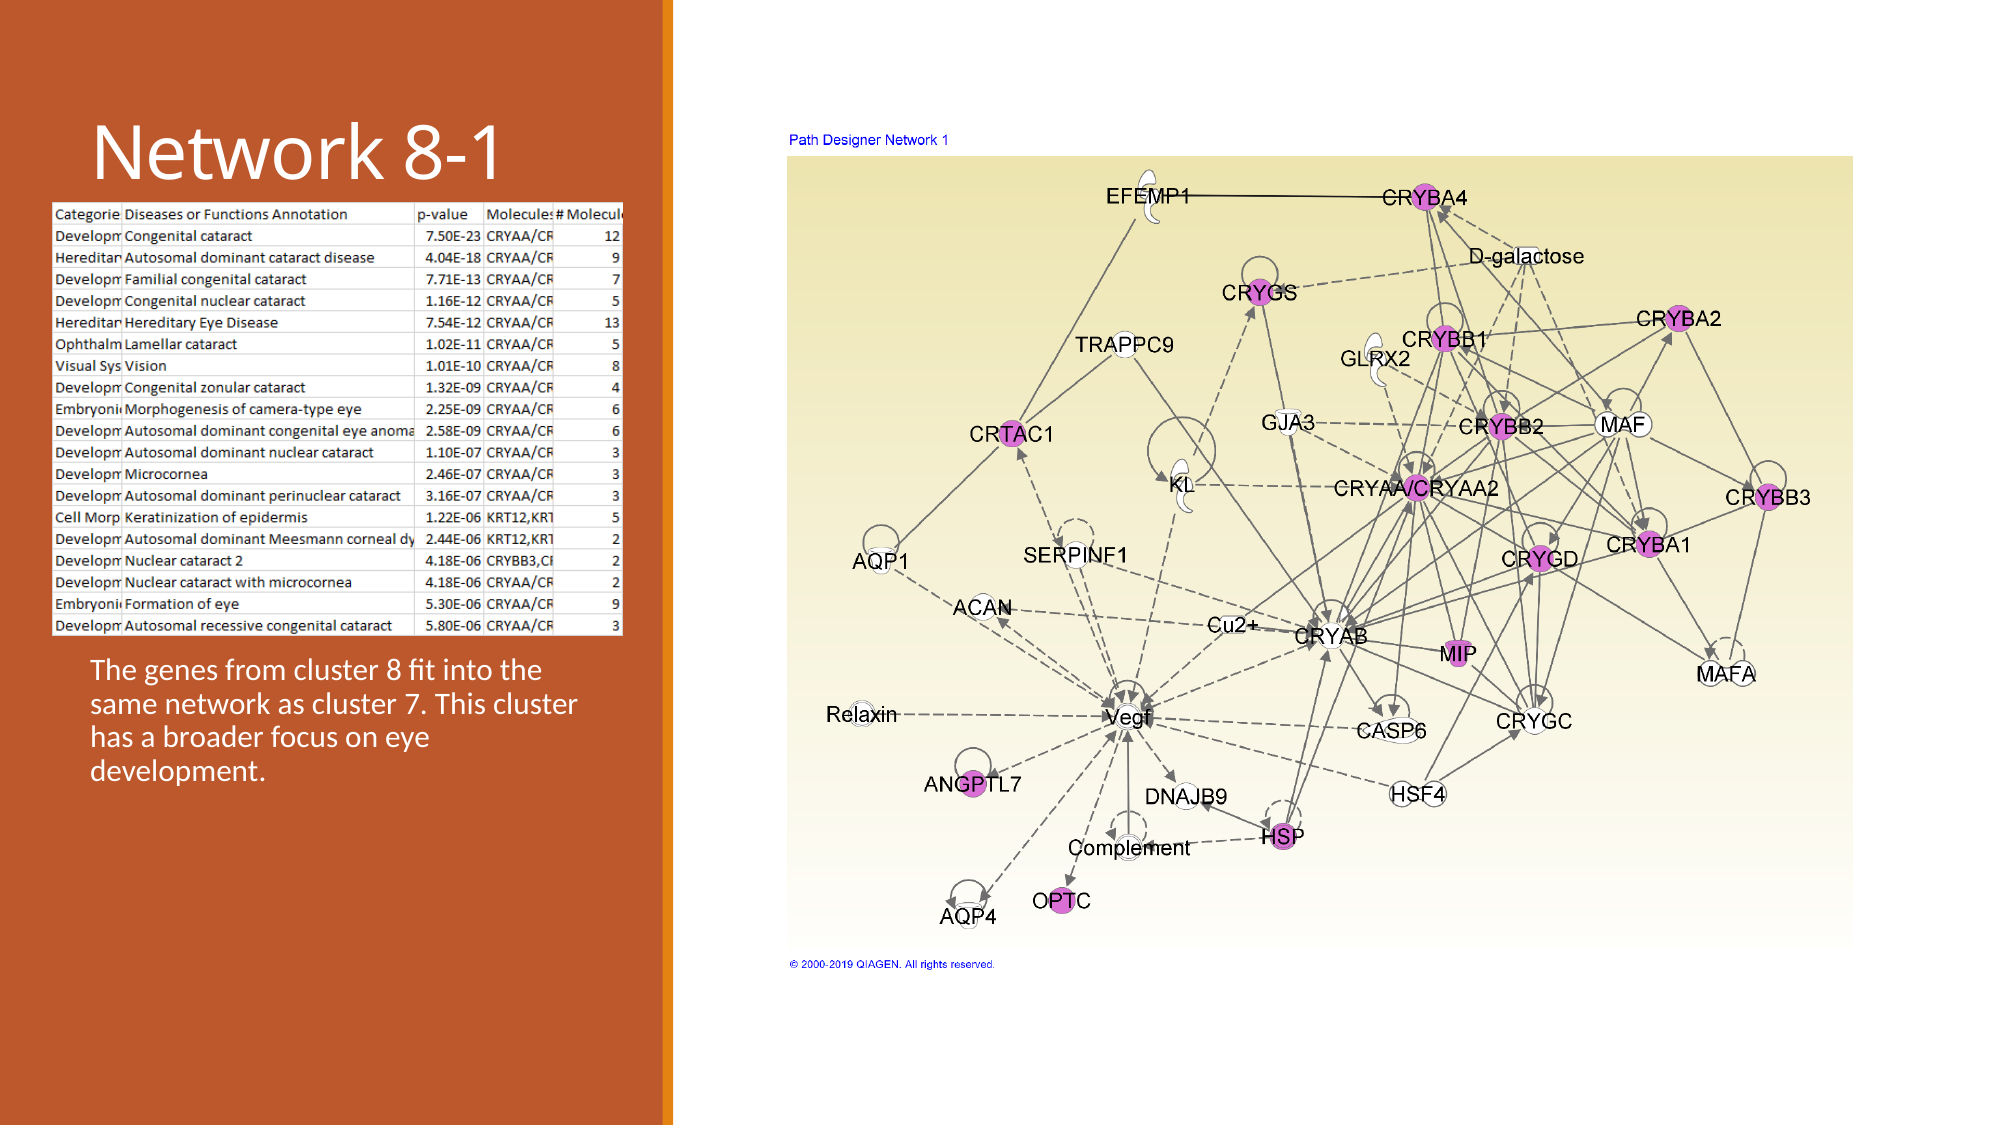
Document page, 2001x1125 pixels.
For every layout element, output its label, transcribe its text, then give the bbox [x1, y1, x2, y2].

picture [52, 202, 623, 637]
title Network 8-1 [75, 97, 600, 199]
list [786, 130, 1854, 973]
list The genes from cluster 8 fit into the same network as cluster 7. This cluster has a broader focus on eye development. [75, 645, 600, 1035]
